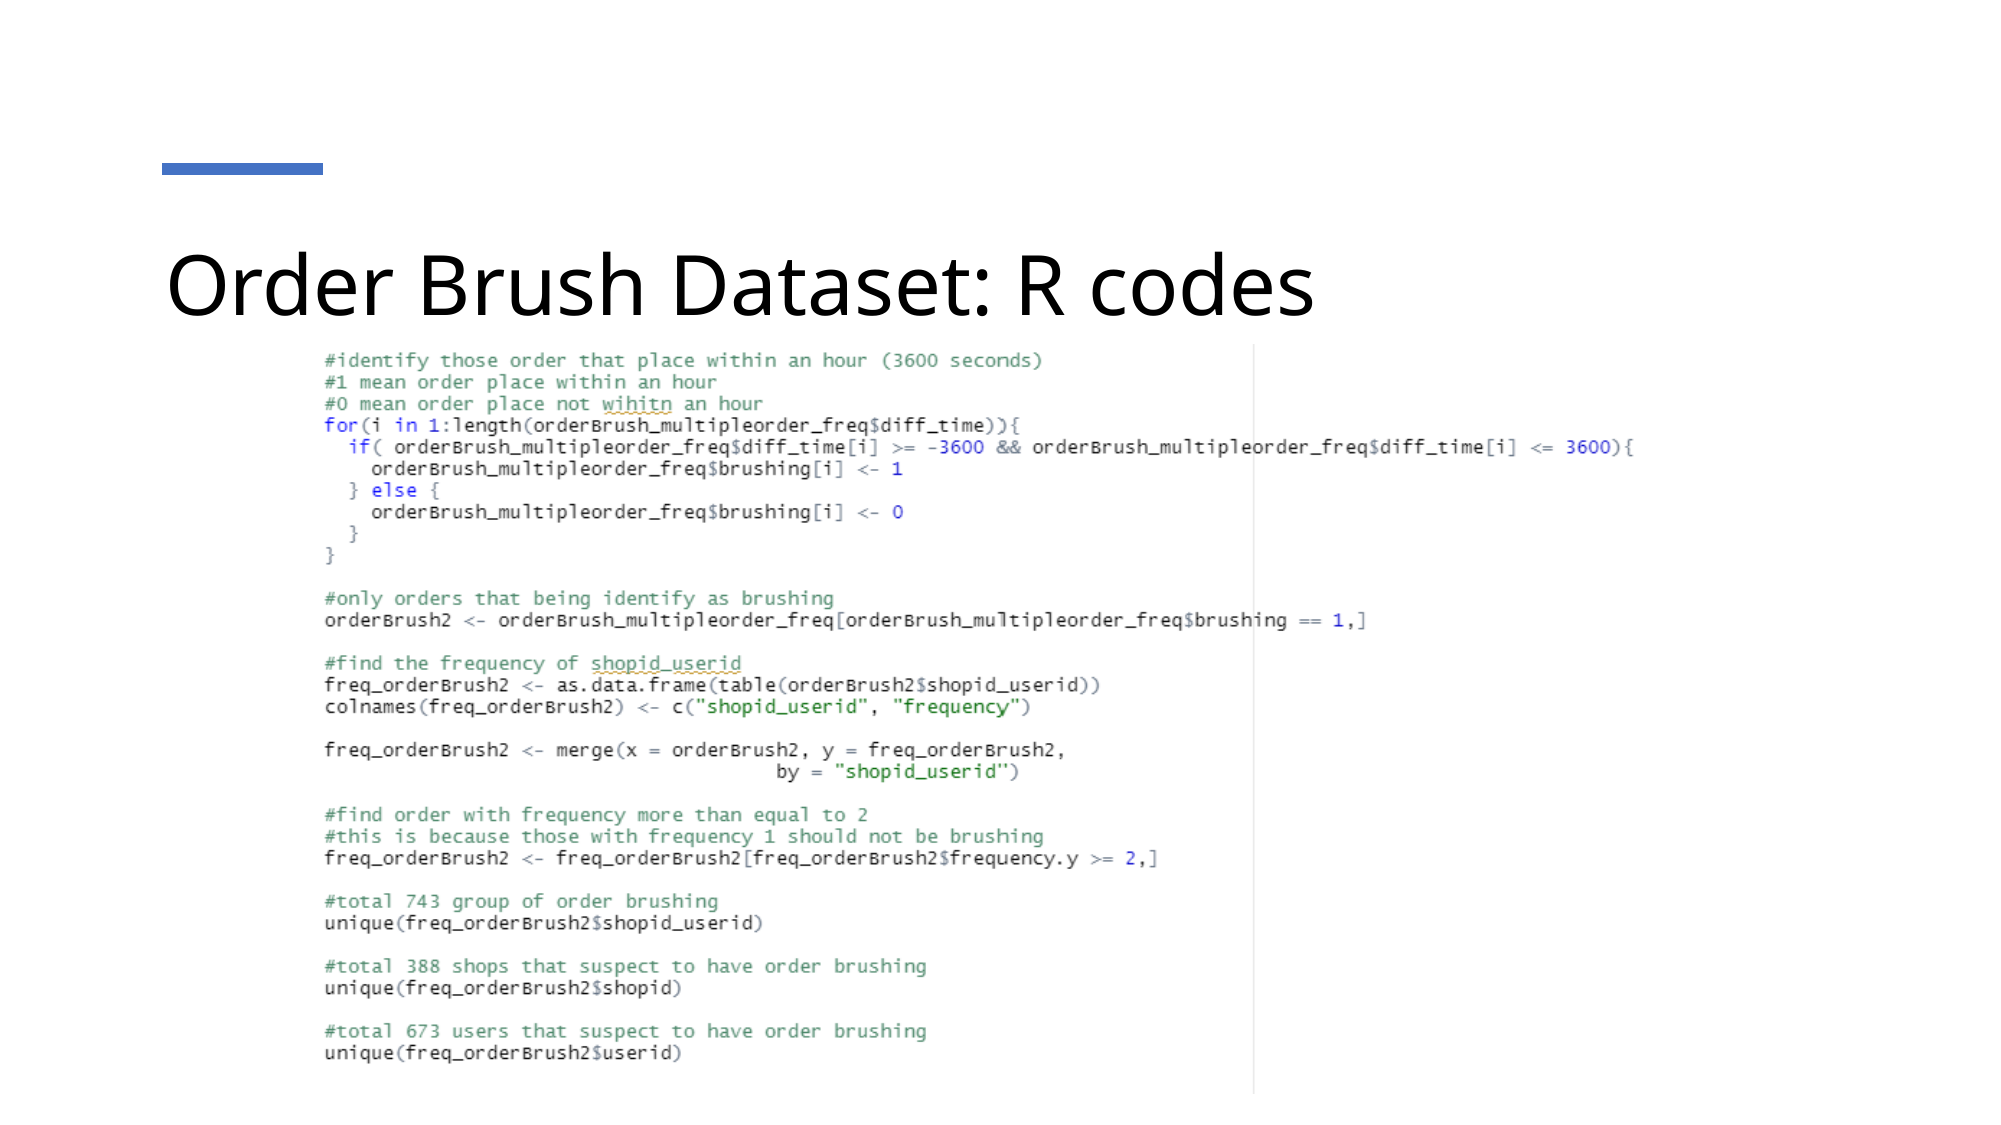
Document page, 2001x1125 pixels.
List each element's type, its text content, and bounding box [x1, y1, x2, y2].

title Order Brush Dataset: R codes [150, 224, 1850, 441]
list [322, 344, 1678, 1094]
